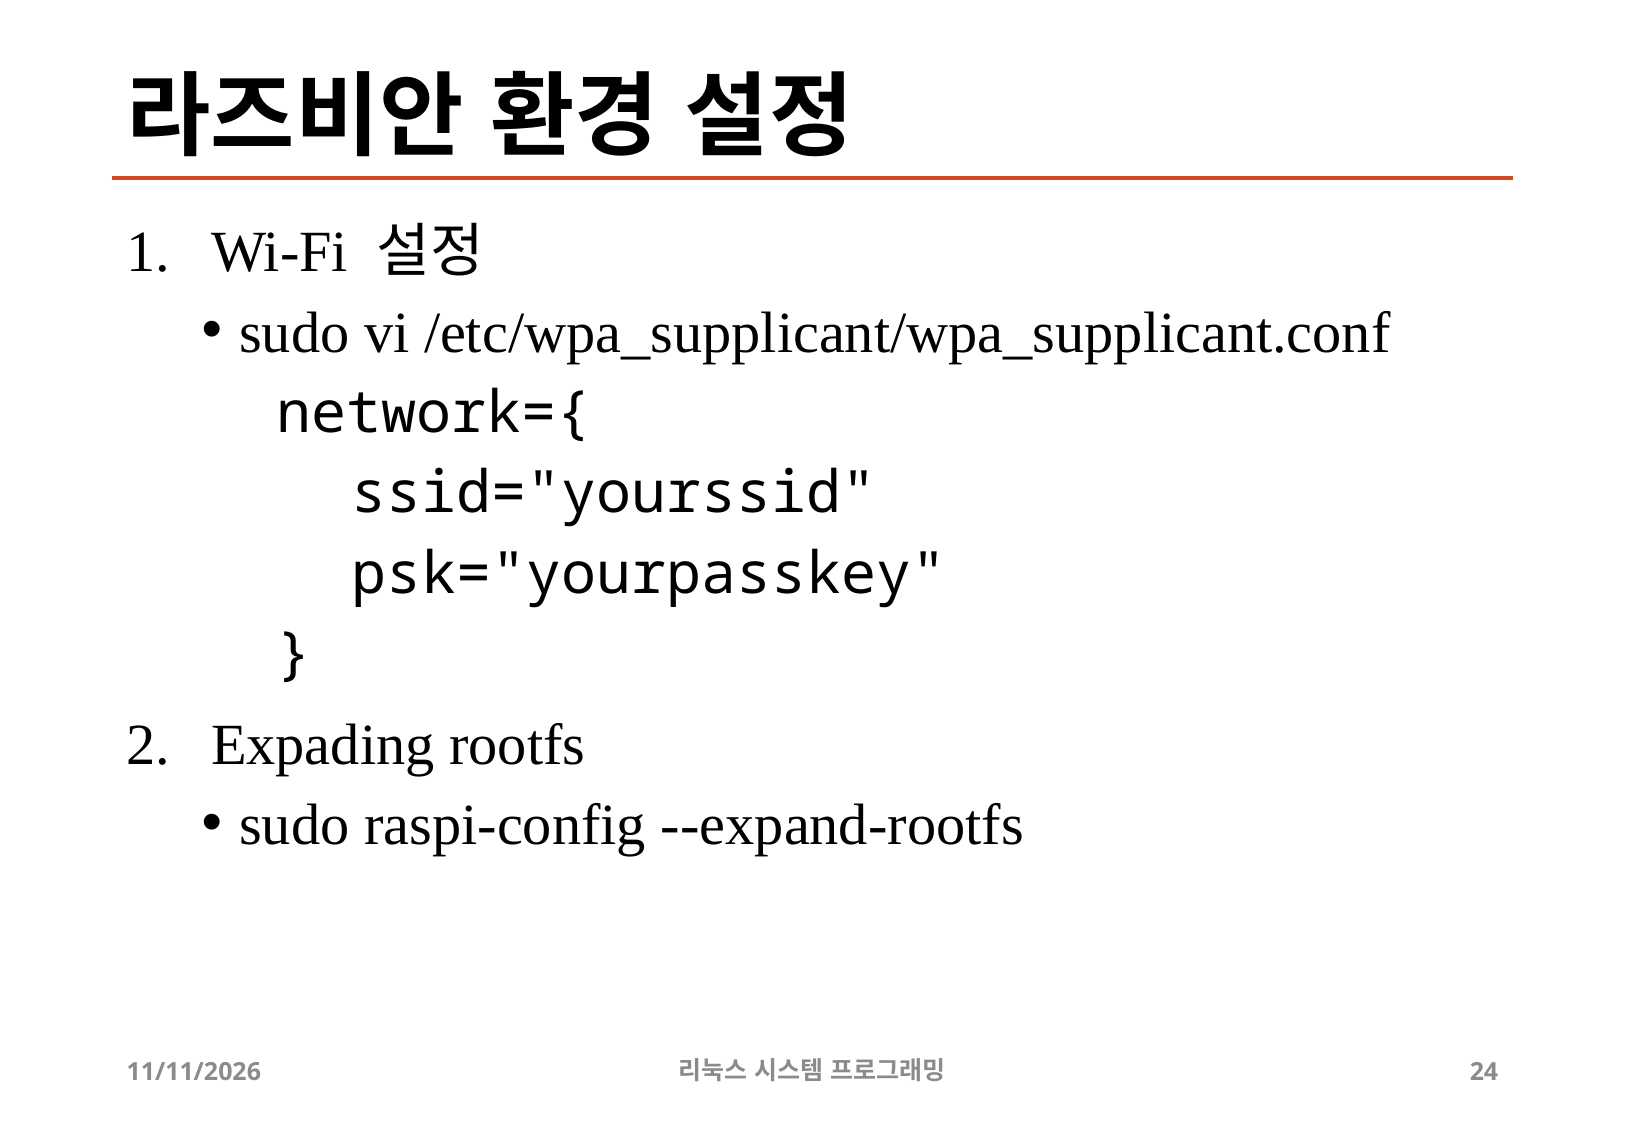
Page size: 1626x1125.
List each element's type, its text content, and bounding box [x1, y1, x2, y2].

title 라즈비안 환경 설정 [111, 59, 1514, 179]
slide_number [111, 1042, 303, 1103]
footer 리눅스 시스템 프로그래밍 [538, 1042, 1087, 1103]
list Wi-Fi 설정 sudo vi /etc/wpa_supplicant/wpa_supplicant.conf network={ ssid="yourssid" psk="yourpasskey" } Expading rootfs sudo raspi-config --expand-rootfs [111, 205, 1514, 1014]
slide_number 24 [1433, 1042, 1514, 1103]
